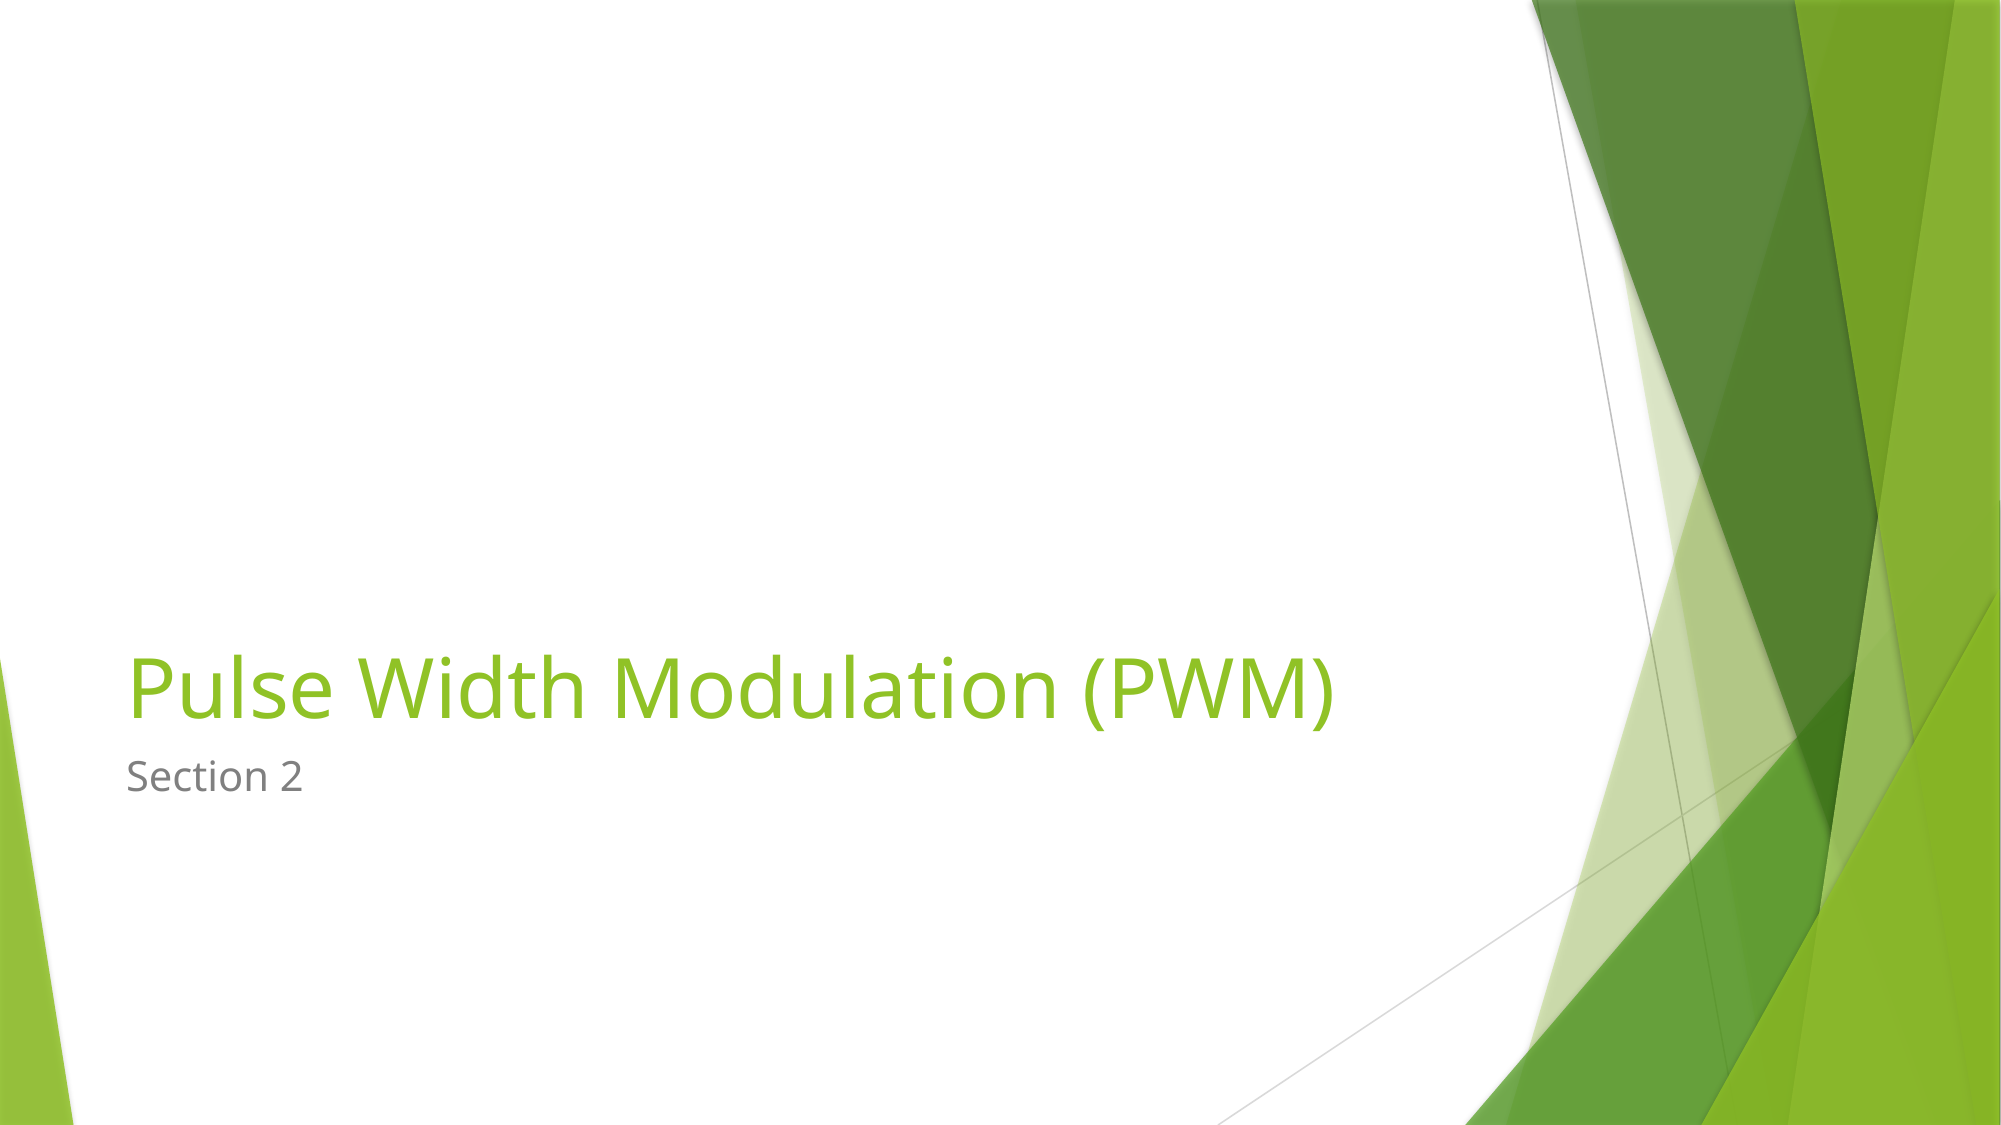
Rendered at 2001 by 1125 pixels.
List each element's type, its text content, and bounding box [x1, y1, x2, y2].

title Pulse Width Modulation (PWM) [111, 443, 1522, 742]
list Section 2 [111, 742, 1522, 884]
